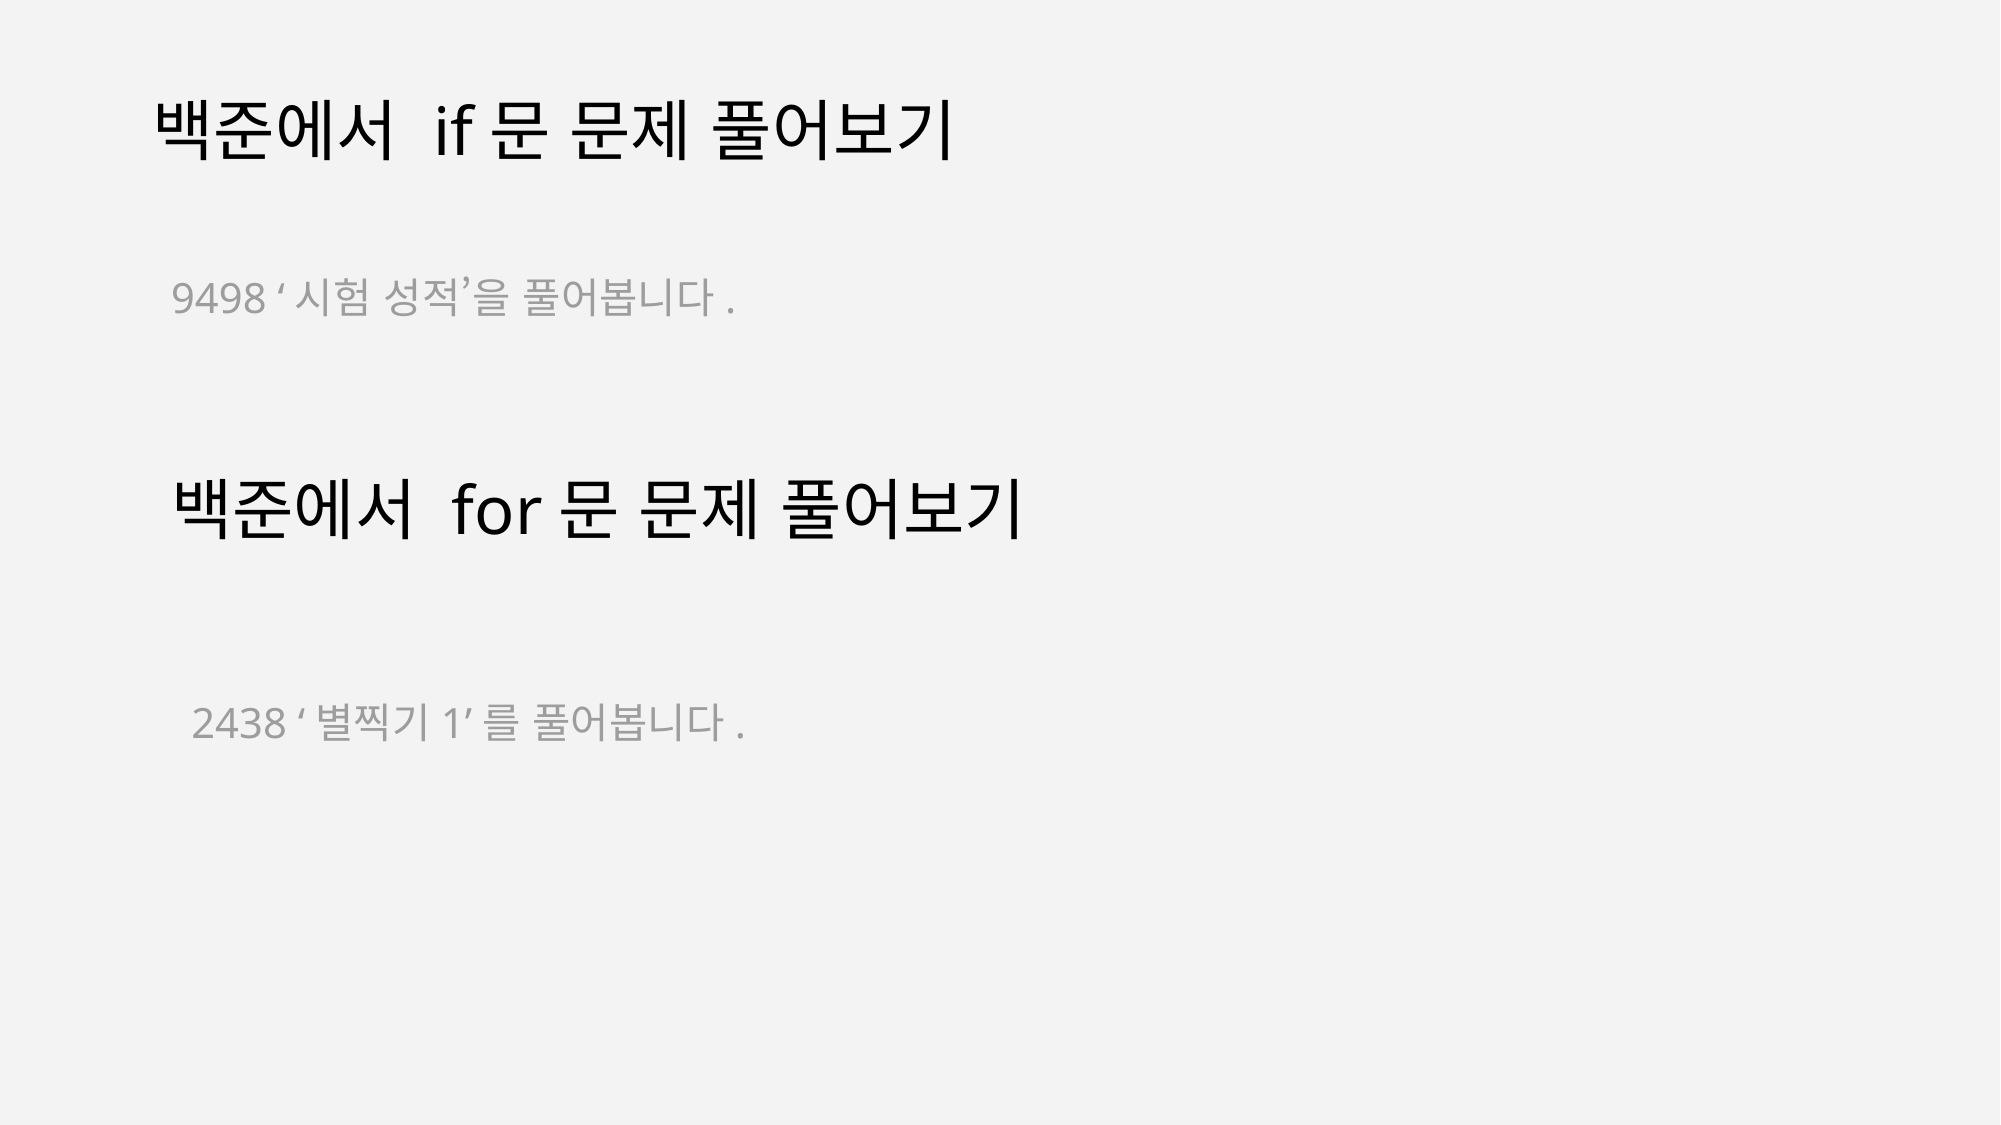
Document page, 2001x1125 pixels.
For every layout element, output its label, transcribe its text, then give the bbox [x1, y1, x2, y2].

text_box 2438 ‘별찍기1’를 풀어봅니다. [176, 651, 1902, 799]
title 9498 ‘시험 성적’을 풀어봅니다. [156, 226, 1882, 374]
text_box 백준에서 for문 문제 풀어보기 [156, 439, 1881, 587]
text_box 백준에서 if문 문제 풀어보기 [137, 60, 1863, 207]
